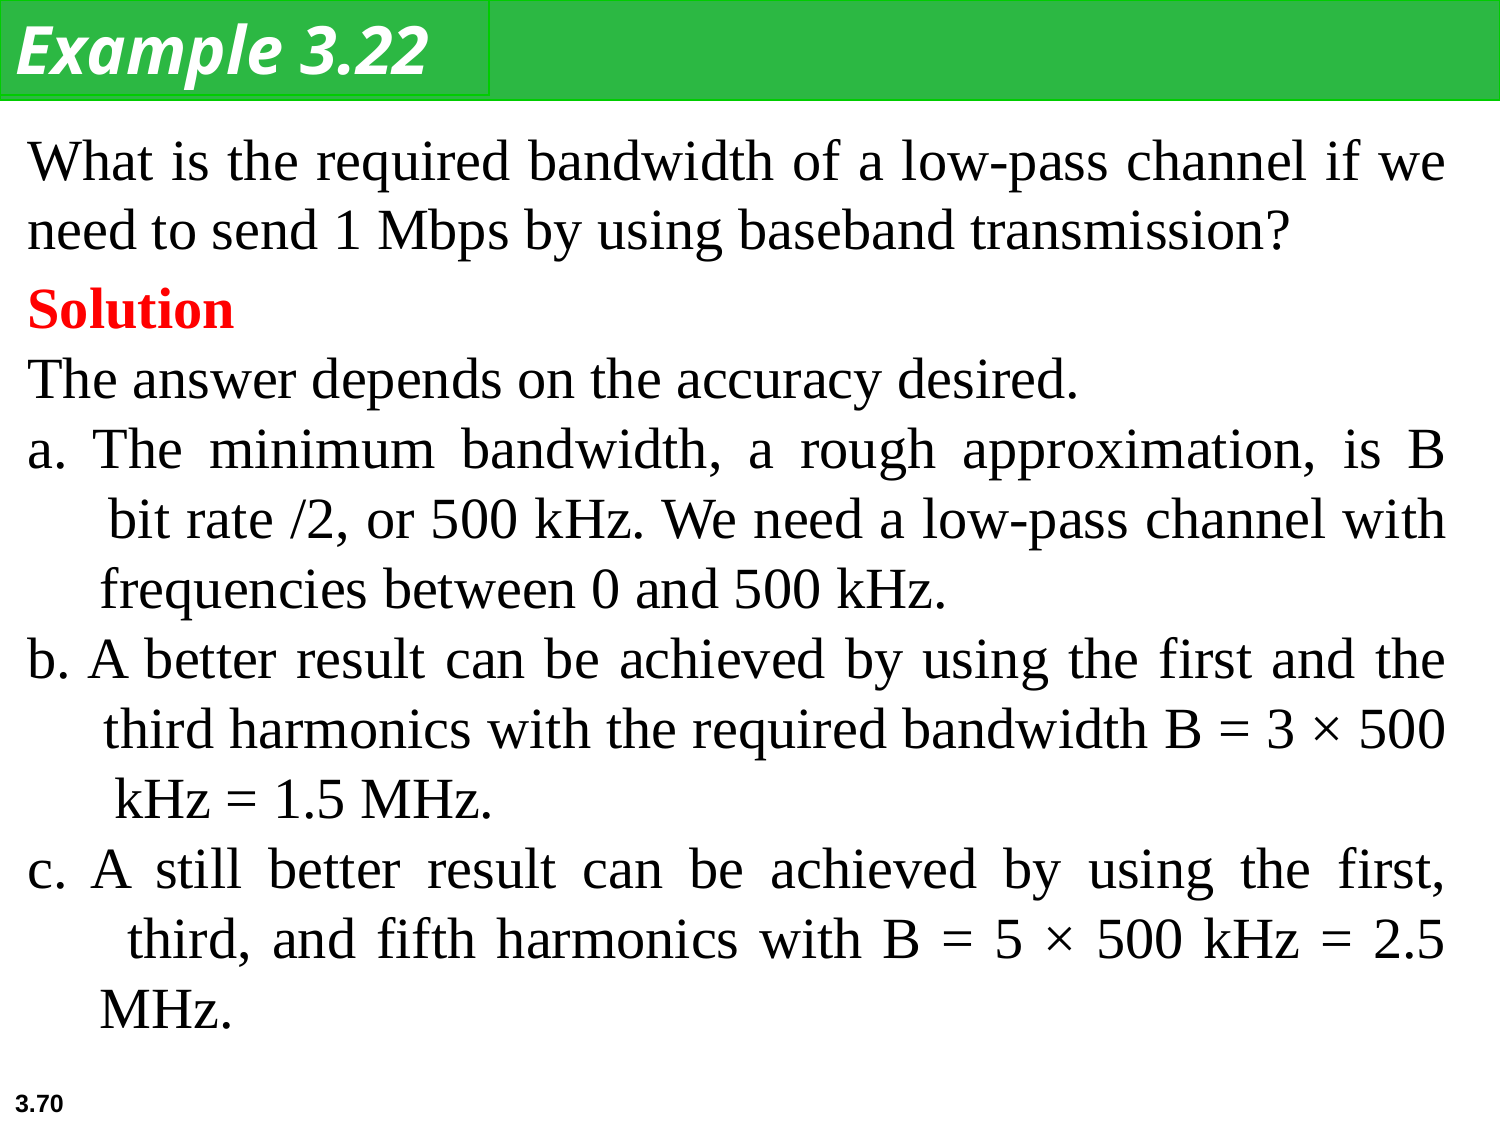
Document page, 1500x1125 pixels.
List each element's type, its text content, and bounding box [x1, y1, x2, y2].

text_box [0, 0, 1500, 101]
text_box What is the required bandwidth of a low-pass channel if we need to send 1 Mbps by using baseband transmission? [12, 114, 1463, 262]
text_box Solution The answer depends on the accuracy desired. a. The minimum bandwidth, a rough approximation, is B bit rate /2, or 500 kHz. We need a low-pass channel with frequencies between 0 and 500 kHz. b. A better result can be achieved by using the first and the third harmonics with the required bandwidth B = 3 × 500 kHz = 1.5 MHz. c. A still better result can be achieved by using the first, third, and fifth harmonics with B = 5 × 500 kHz = 2.5 MHz. [12, 262, 1463, 1048]
text_box 3.‹#› [0, 1049, 313, 1125]
